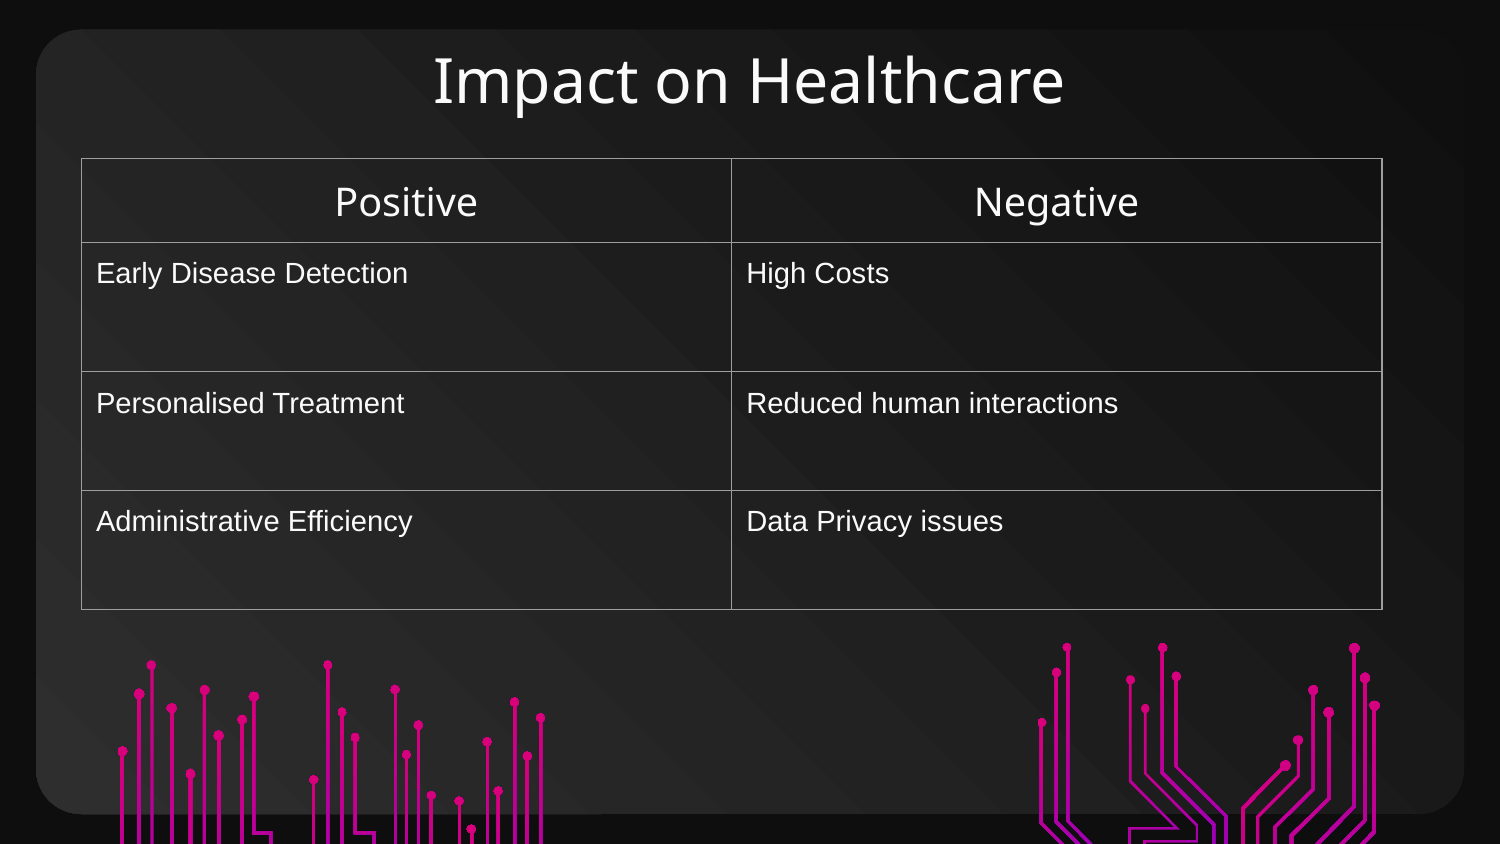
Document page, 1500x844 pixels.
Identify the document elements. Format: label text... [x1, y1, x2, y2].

table_header Negative [732, 159, 1381, 242]
table_cell Early Disease Detection [82, 243, 731, 371]
table_header Positive [82, 159, 731, 242]
table_cell High Costs [732, 243, 1381, 371]
table_cell Administrative Efficiency [82, 491, 731, 609]
title Impact on Healthcare [118, 25, 1382, 120]
table_cell Personalised Treatment [82, 372, 731, 490]
table_cell Reduced human interactions [732, 372, 1381, 490]
table_cell Data Privacy issues [732, 491, 1381, 609]
